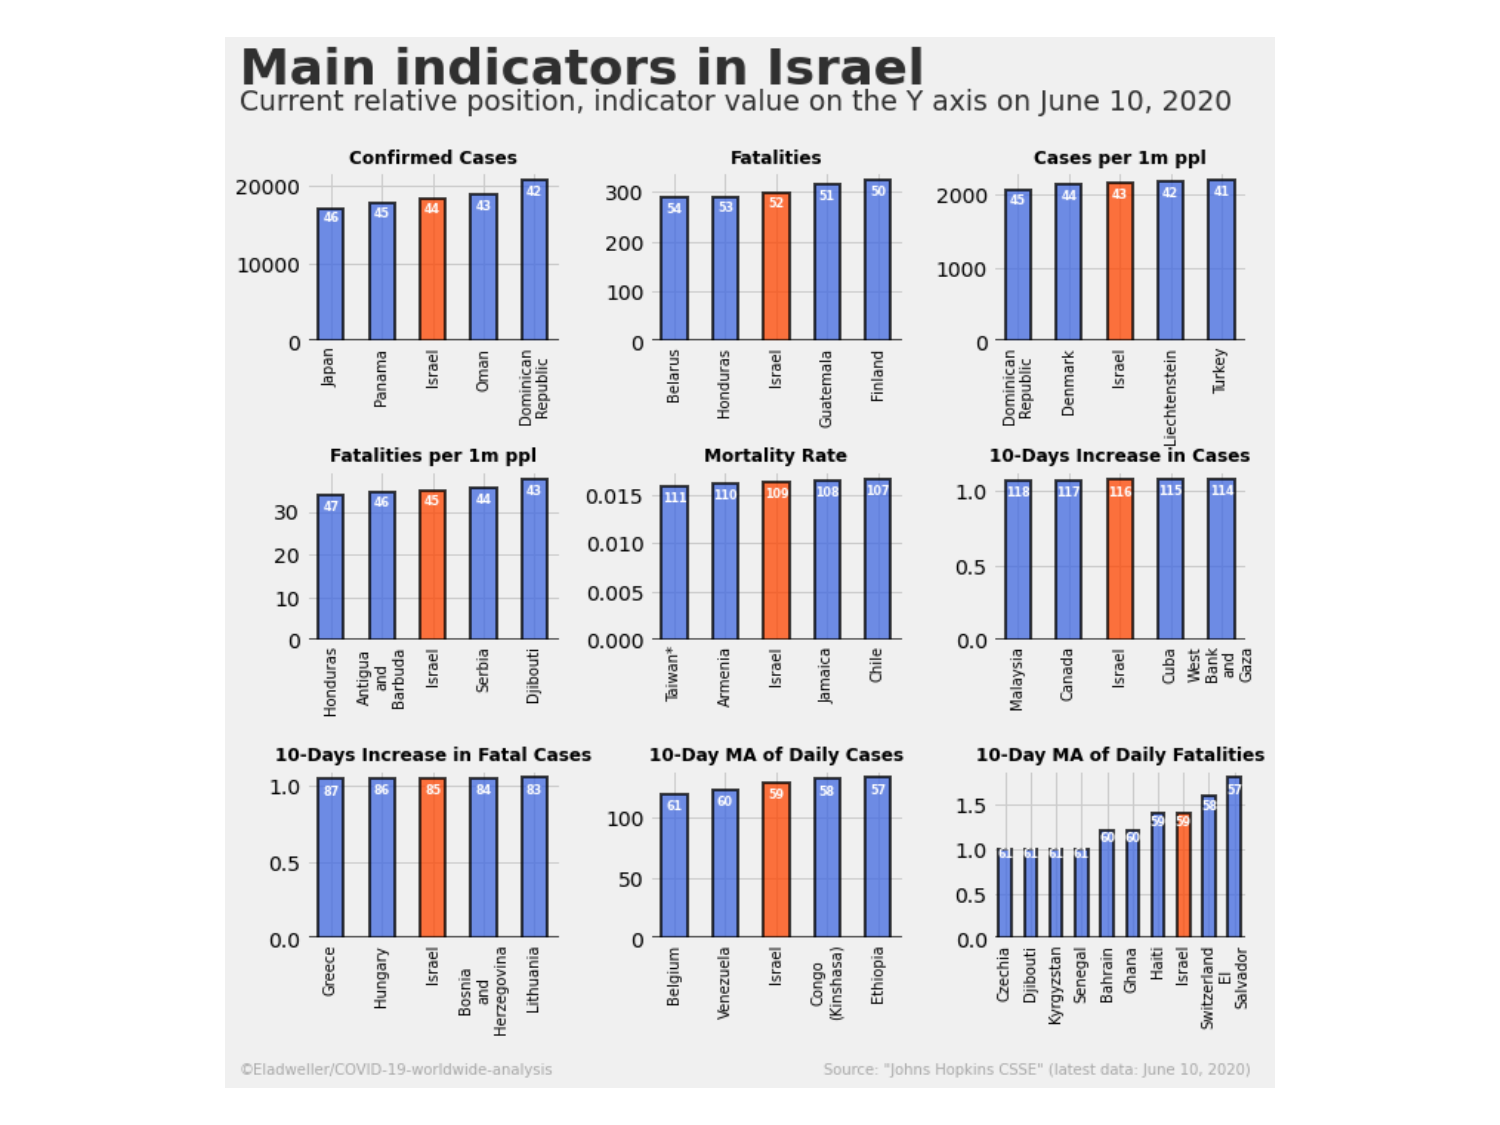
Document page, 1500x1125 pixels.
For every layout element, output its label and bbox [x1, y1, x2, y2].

picture [224, 37, 1276, 1088]
